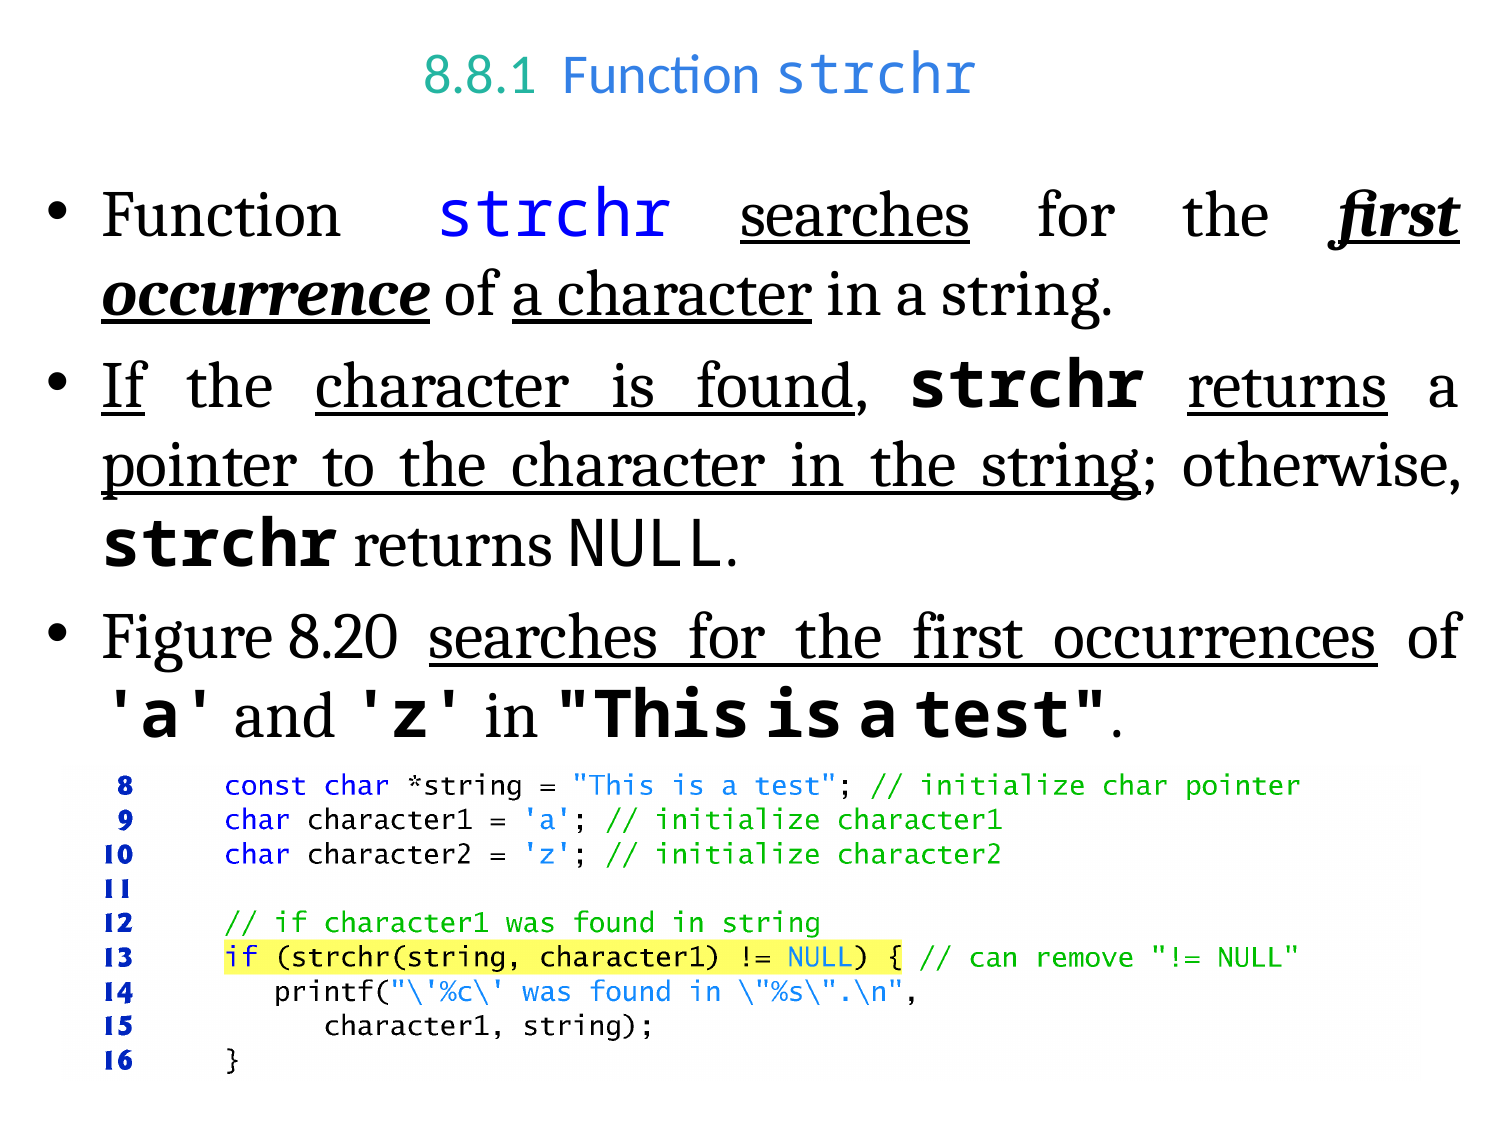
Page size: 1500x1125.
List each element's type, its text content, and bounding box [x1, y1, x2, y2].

title 8.8.1 Function strchr [24, 24, 1375, 118]
picture [61, 765, 1421, 1081]
list Function strchr searches for the first occurrence of a character in a string. If the character is found, strchr returns a pointer to the character in the string; otherwise, strchr returns NULL. Figure 8.20 searches for the first occurrences of 'a' and 'z' in "This is a test". [30, 162, 1475, 763]
